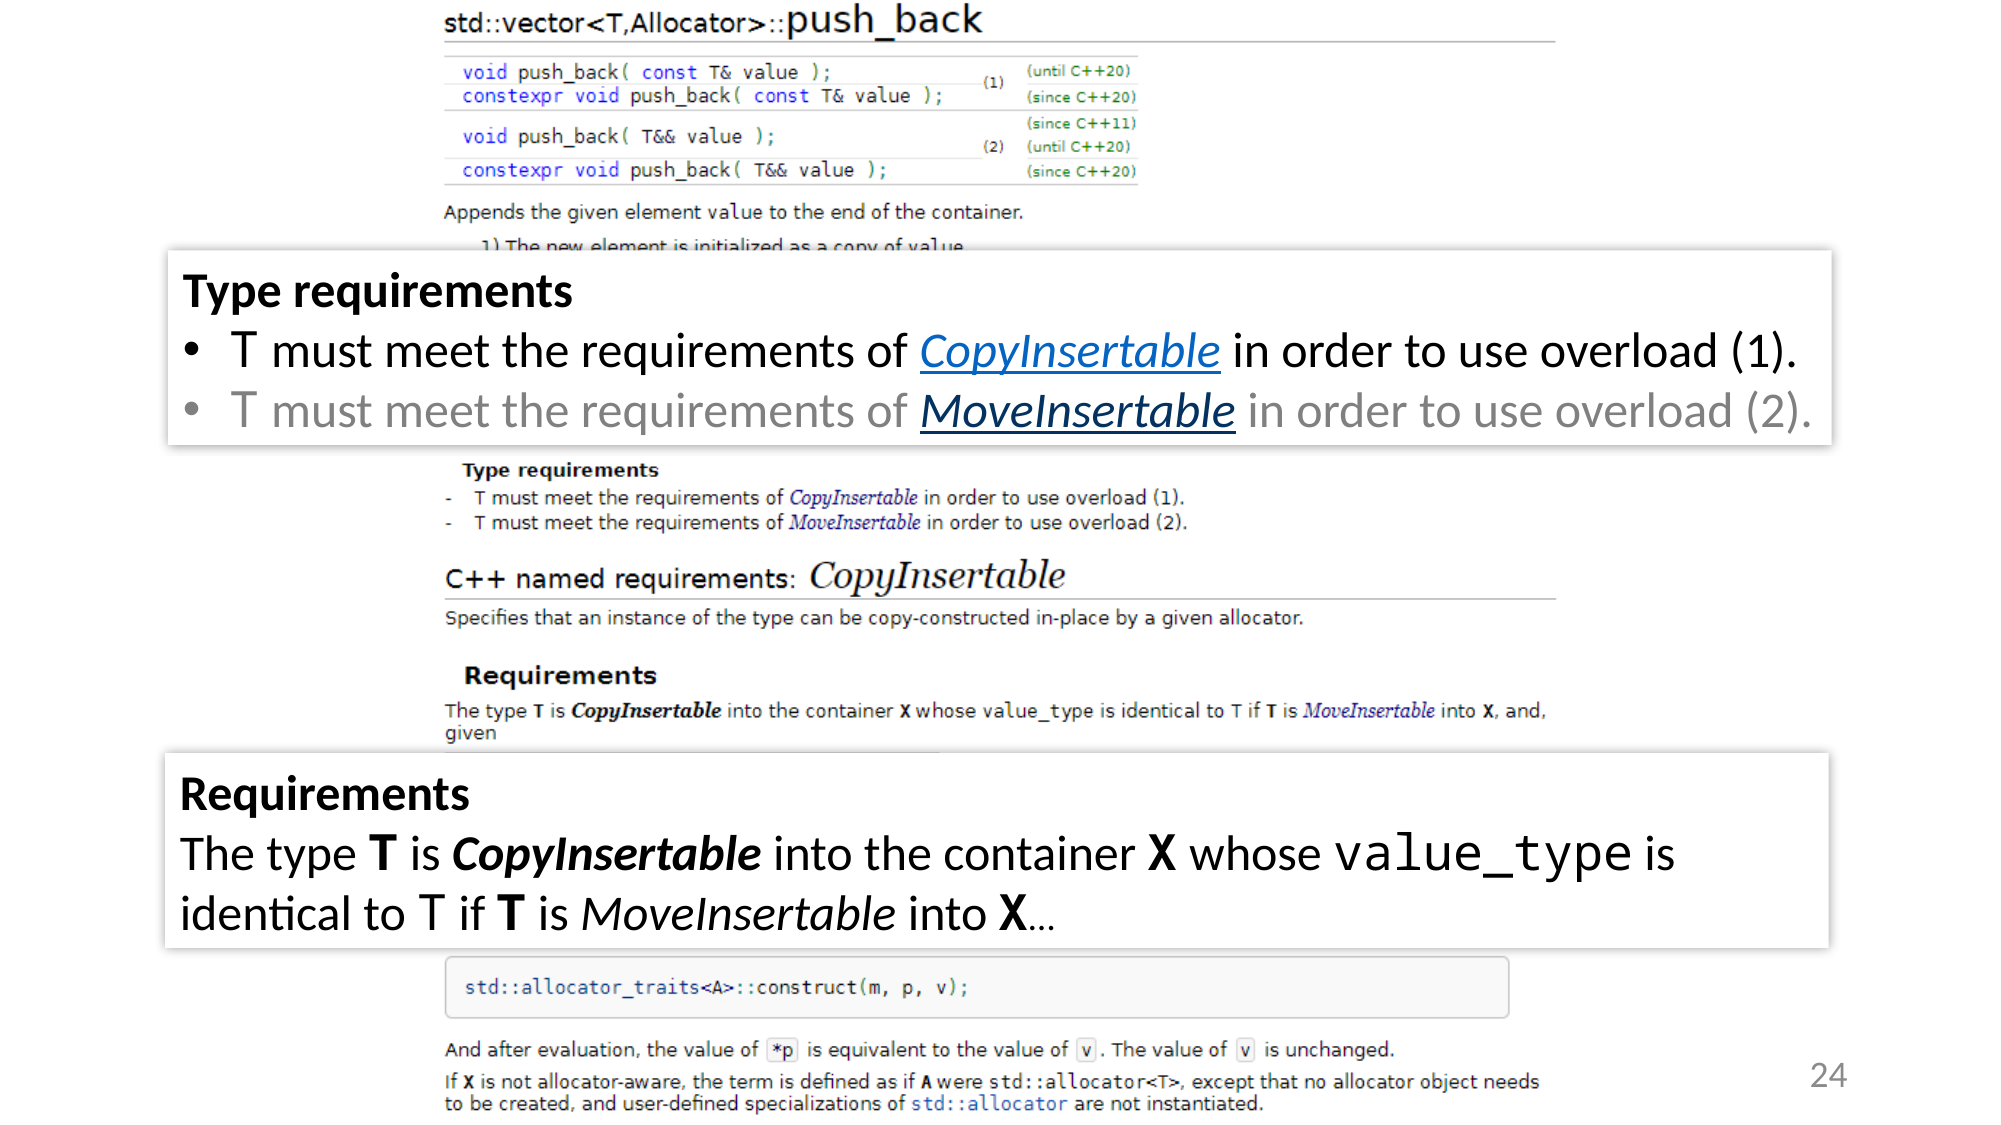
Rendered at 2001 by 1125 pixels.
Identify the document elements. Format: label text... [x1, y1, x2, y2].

slide_number 24 [1568, 1042, 1863, 1103]
picture [432, 549, 1568, 1125]
text_box Type requirements T must meet the requirements of CopyInsertable in order to use overload (1). T must meet the requirements of MoveInsertable in order to use overload (2). [168, 250, 430, 445]
picture [430, 0, 1563, 544]
text_box Requirements The type T is CopyInsertable into the container X whose value_type is identical to T if T is MoveInsertable into X… [165, 753, 432, 948]
text_box Type requirements T must meet the requirements of CopyInsertable in order to use overload (1). T must meet the requirements of MoveInsertable in order to use overload (2). [1563, 250, 1832, 445]
text_box Requirements The type T is CopyInsertable into the container X whose value_type is identical to T if T is MoveInsertable into X… [1568, 753, 1829, 948]
